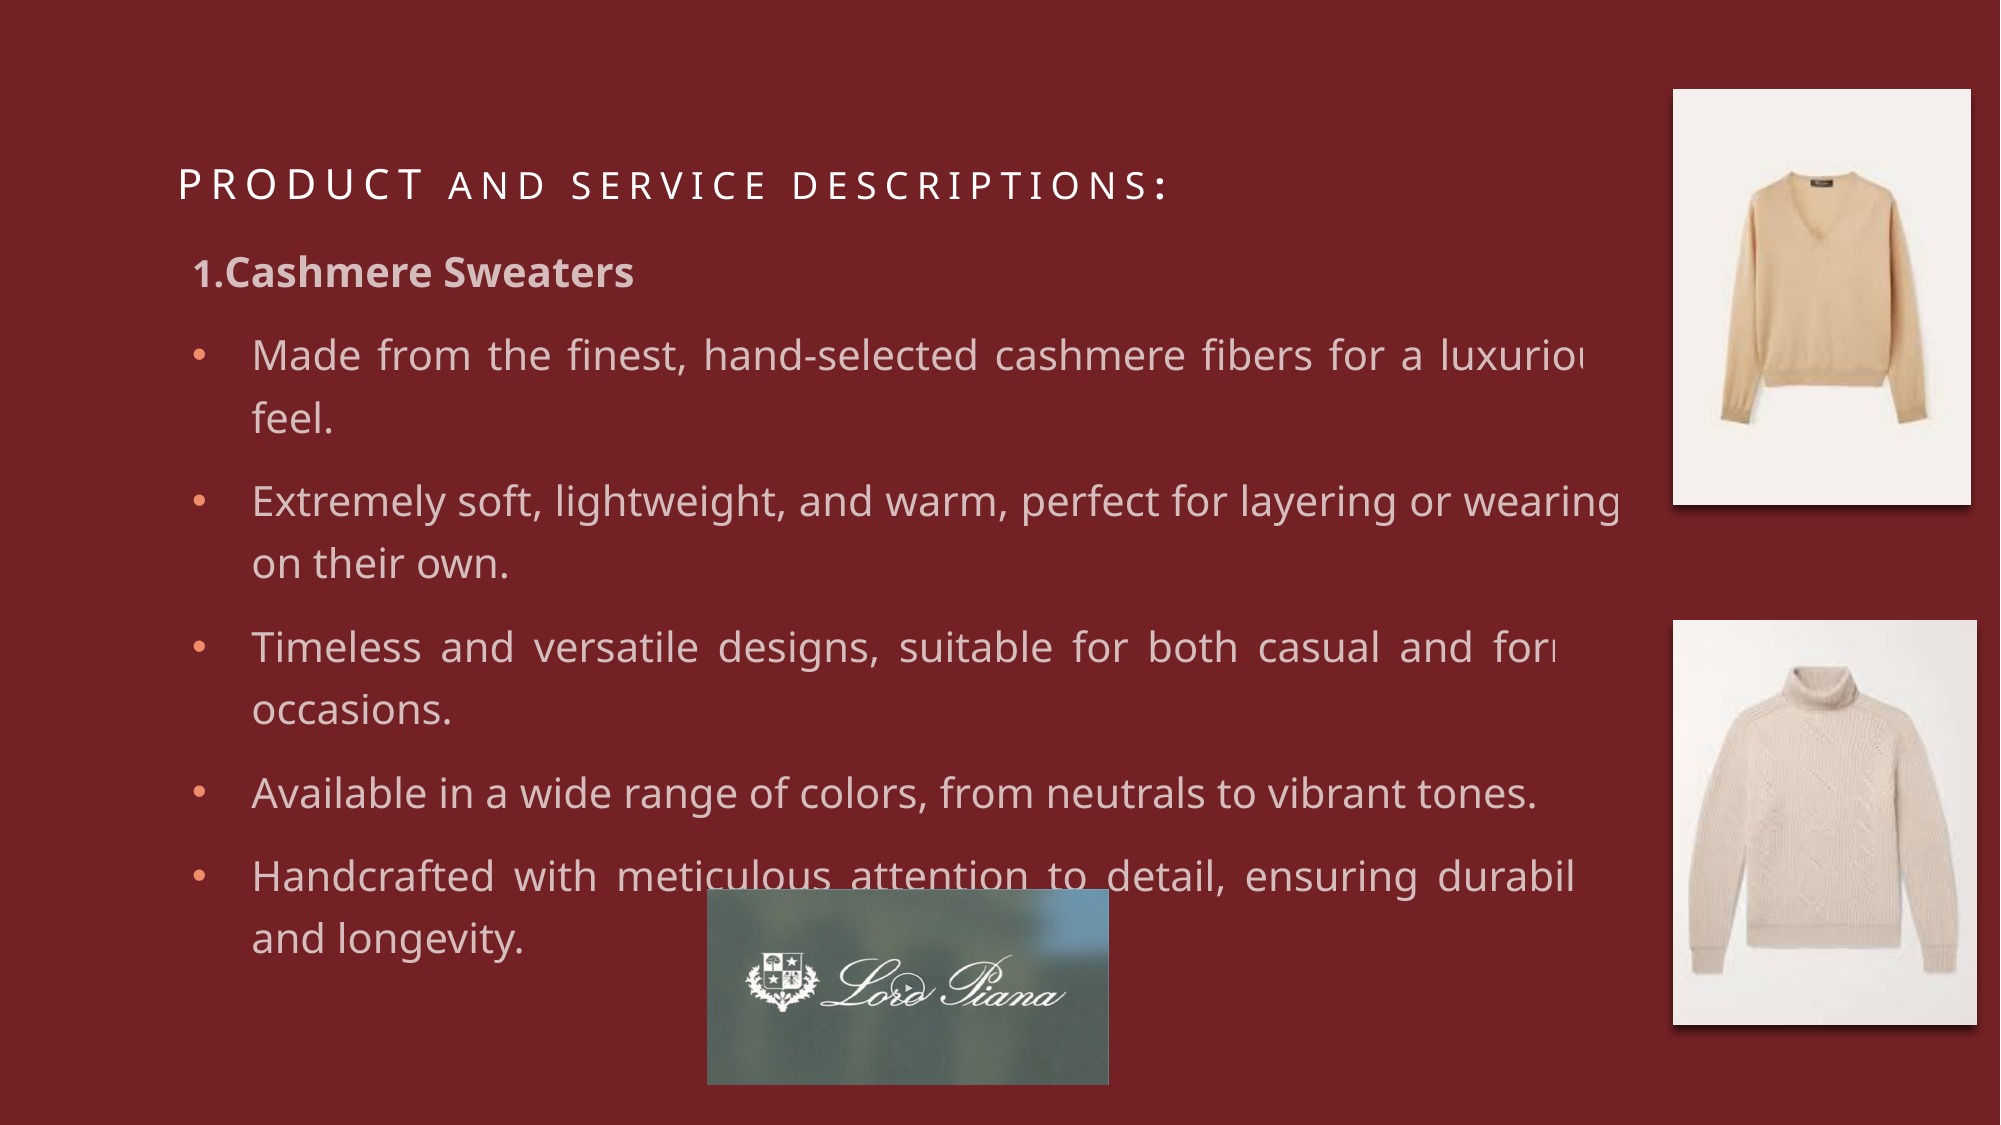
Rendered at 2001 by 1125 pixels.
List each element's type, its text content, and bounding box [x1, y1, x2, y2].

title Product and Service Descriptions: [177, 157, 1666, 234]
picture [1673, 619, 1977, 1026]
picture [1673, 88, 1971, 505]
list 1.Cashmere Sweaters Made from the finest, hand-selected cashmere fibers for a luxurious feel. Extremely soft, lightweight, and warm, perfect for layering or wearing on their own. Timeless and versatile designs, suitable for both casual and formal occasions. Available in a wide range of colors, from neutrals to vibrant tones. Handcrafted with meticulous attention to detail, ensuring durability and longevity. [177, 225, 1639, 1015]
picture [706, 889, 1109, 1085]
